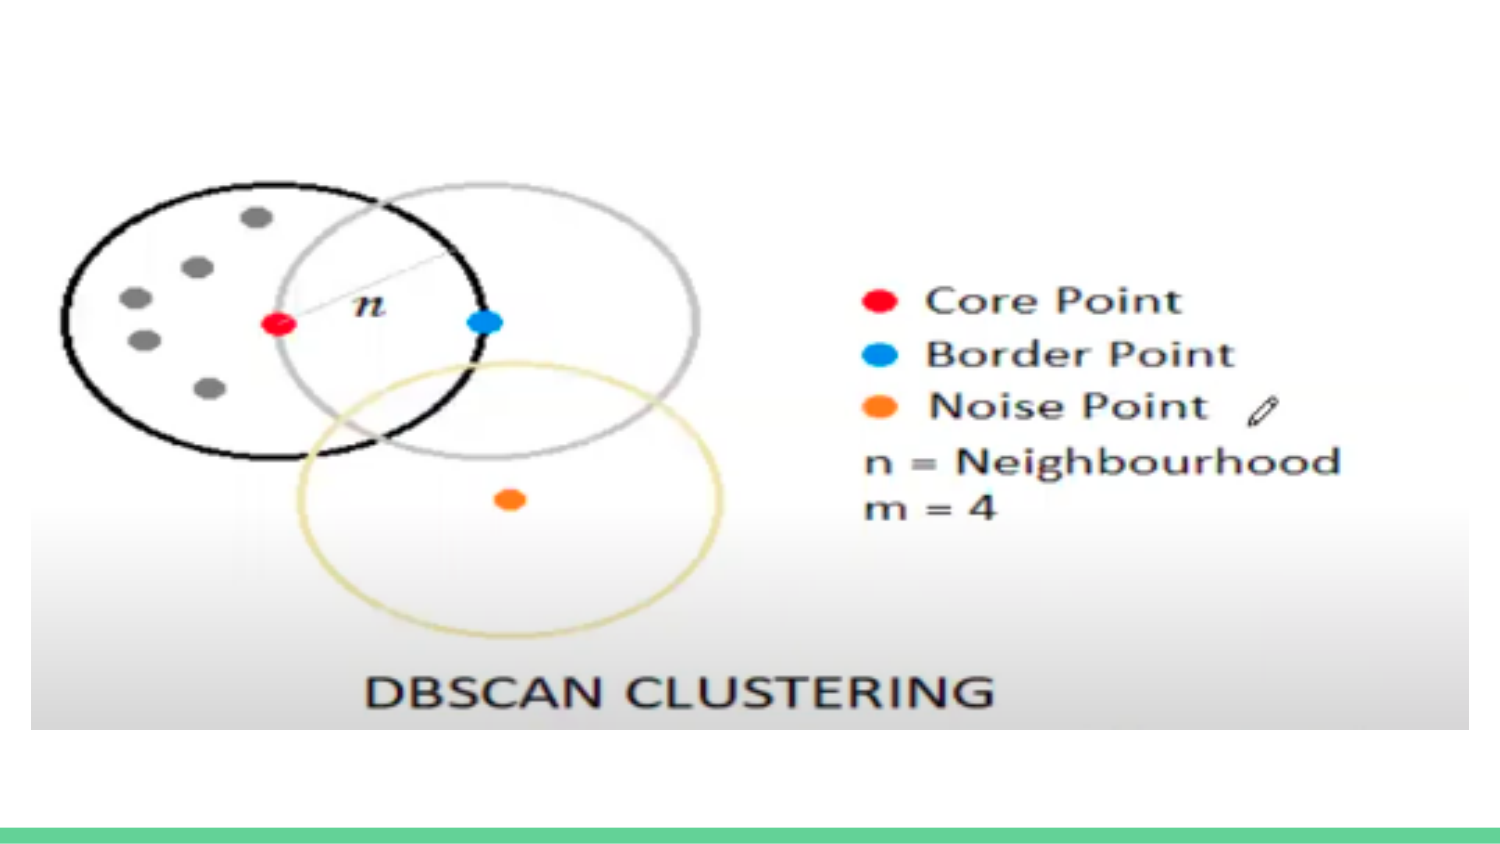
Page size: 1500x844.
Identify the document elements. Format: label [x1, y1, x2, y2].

picture [31, 81, 1469, 730]
